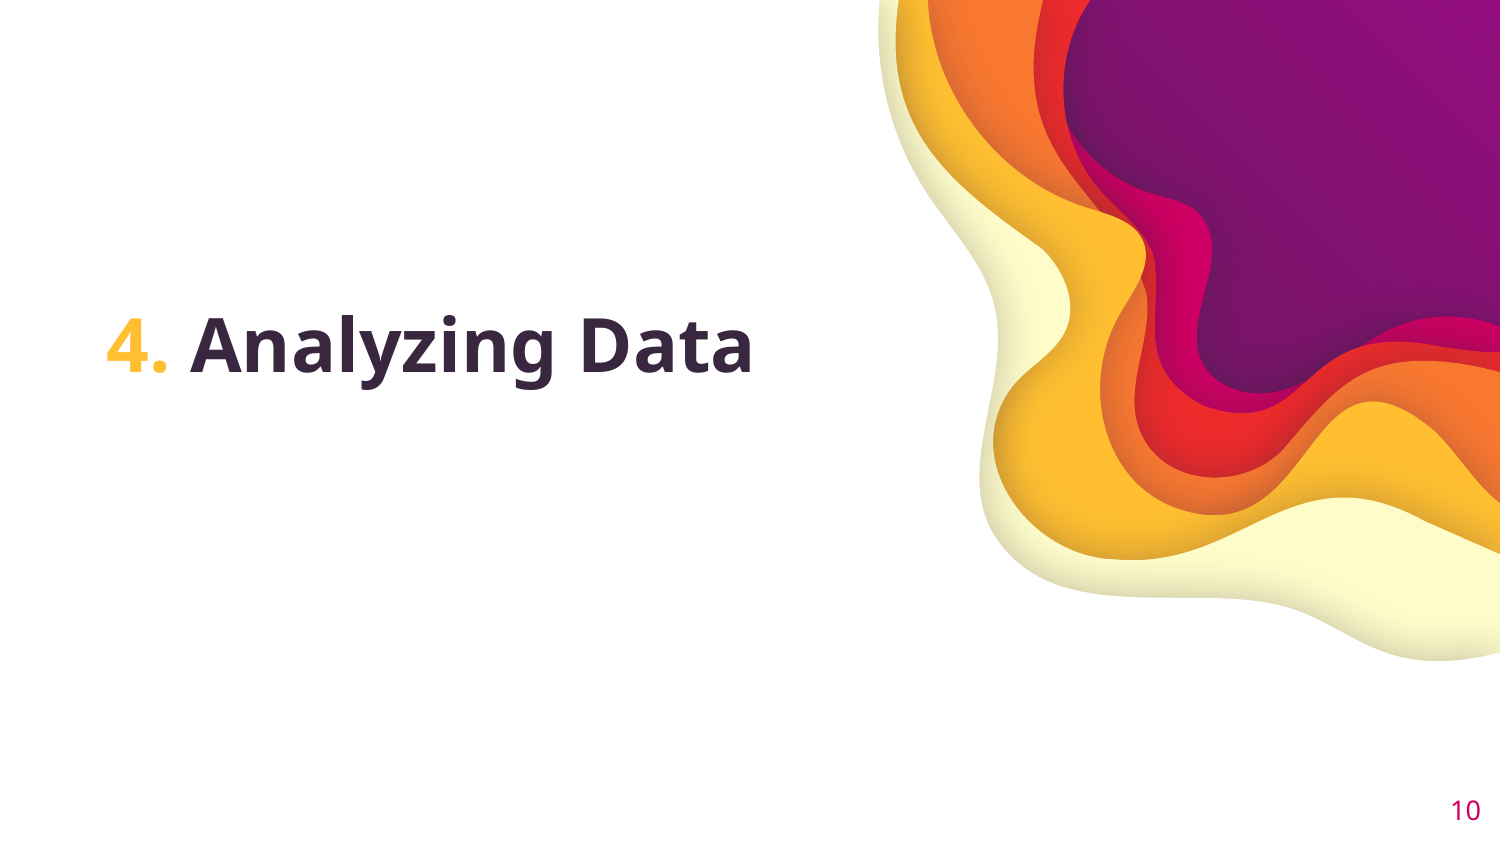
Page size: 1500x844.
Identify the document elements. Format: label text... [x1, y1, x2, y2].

slide_number ‹#› [1391, 779, 1482, 844]
text_box 4. Analyzing Data [106, 269, 962, 387]
